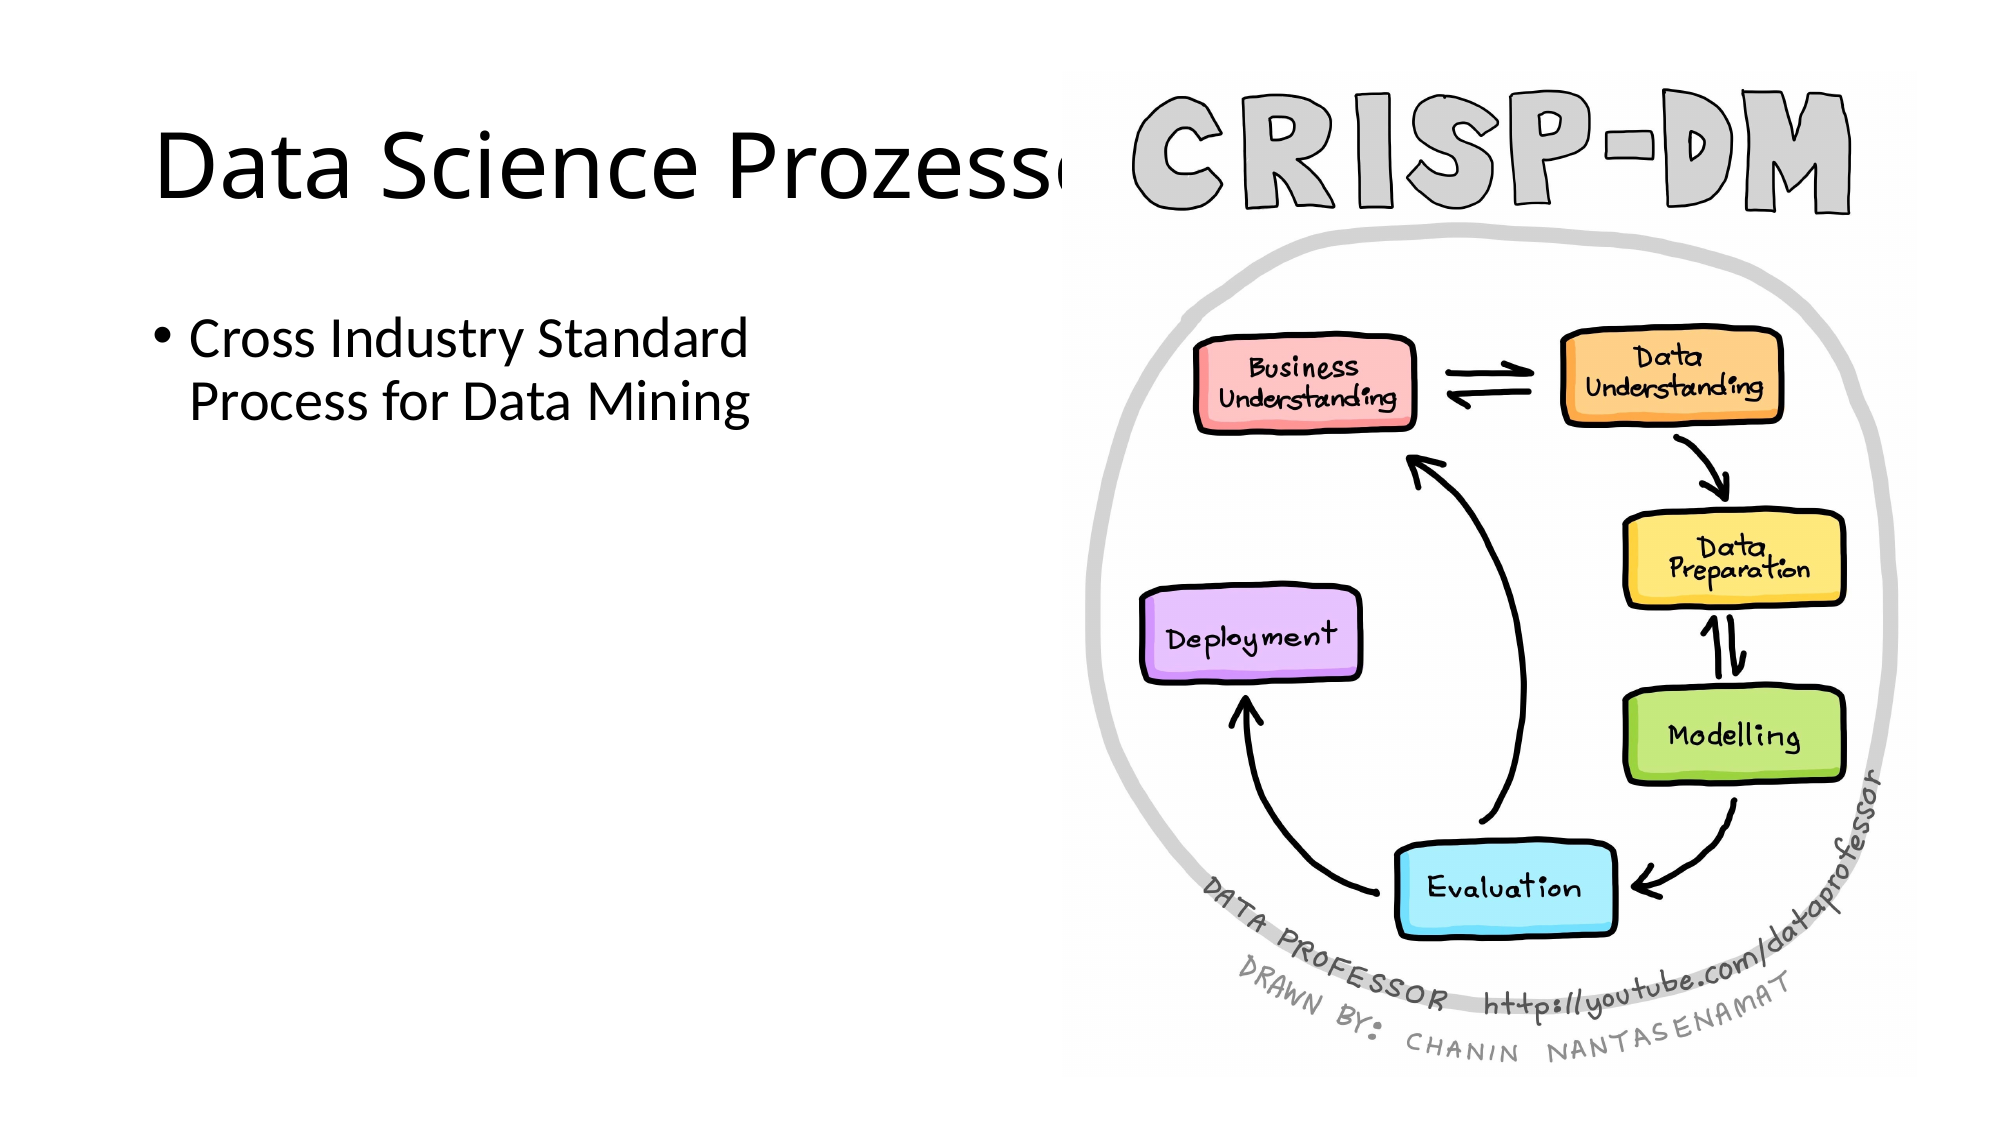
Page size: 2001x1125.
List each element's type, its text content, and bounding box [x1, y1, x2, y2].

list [1061, 71, 1917, 1078]
text_box Cross Industry Standard Process for Data Mining [137, 299, 1061, 1014]
title Data Science Prozesse [137, 59, 1863, 278]
